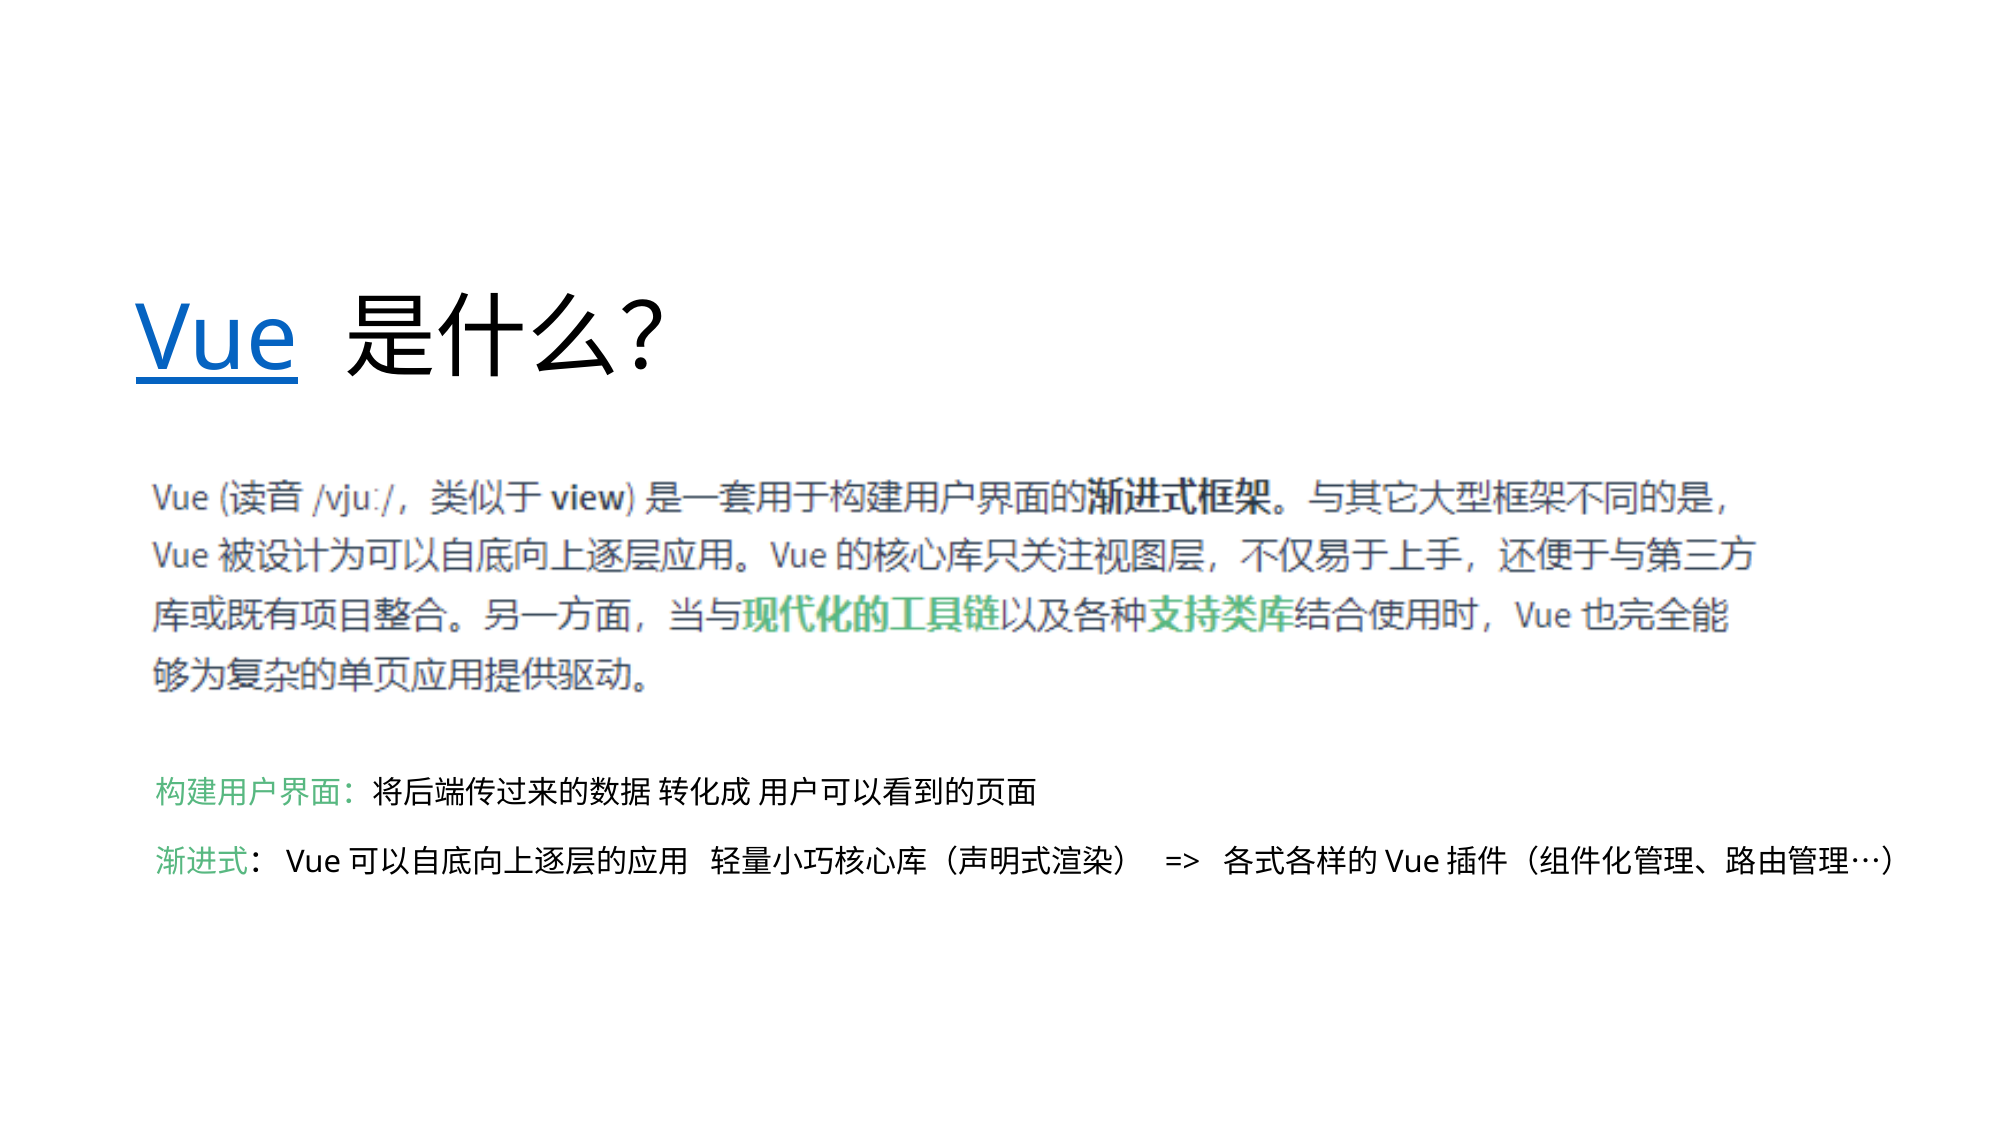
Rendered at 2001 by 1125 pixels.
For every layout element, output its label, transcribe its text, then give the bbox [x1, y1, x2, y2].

list 构建用户界面：将后端传过来的数据 转化成 用户可以看到的页面 渐进式：Vue可以自底向上逐层的应用 轻量小巧核心库（声明式渲染） => 各式各样的Vue插件（组件化管理、路由管理…） [140, 742, 1928, 935]
picture [120, 455, 1821, 711]
title Vue 是什么？ [120, 227, 1846, 445]
